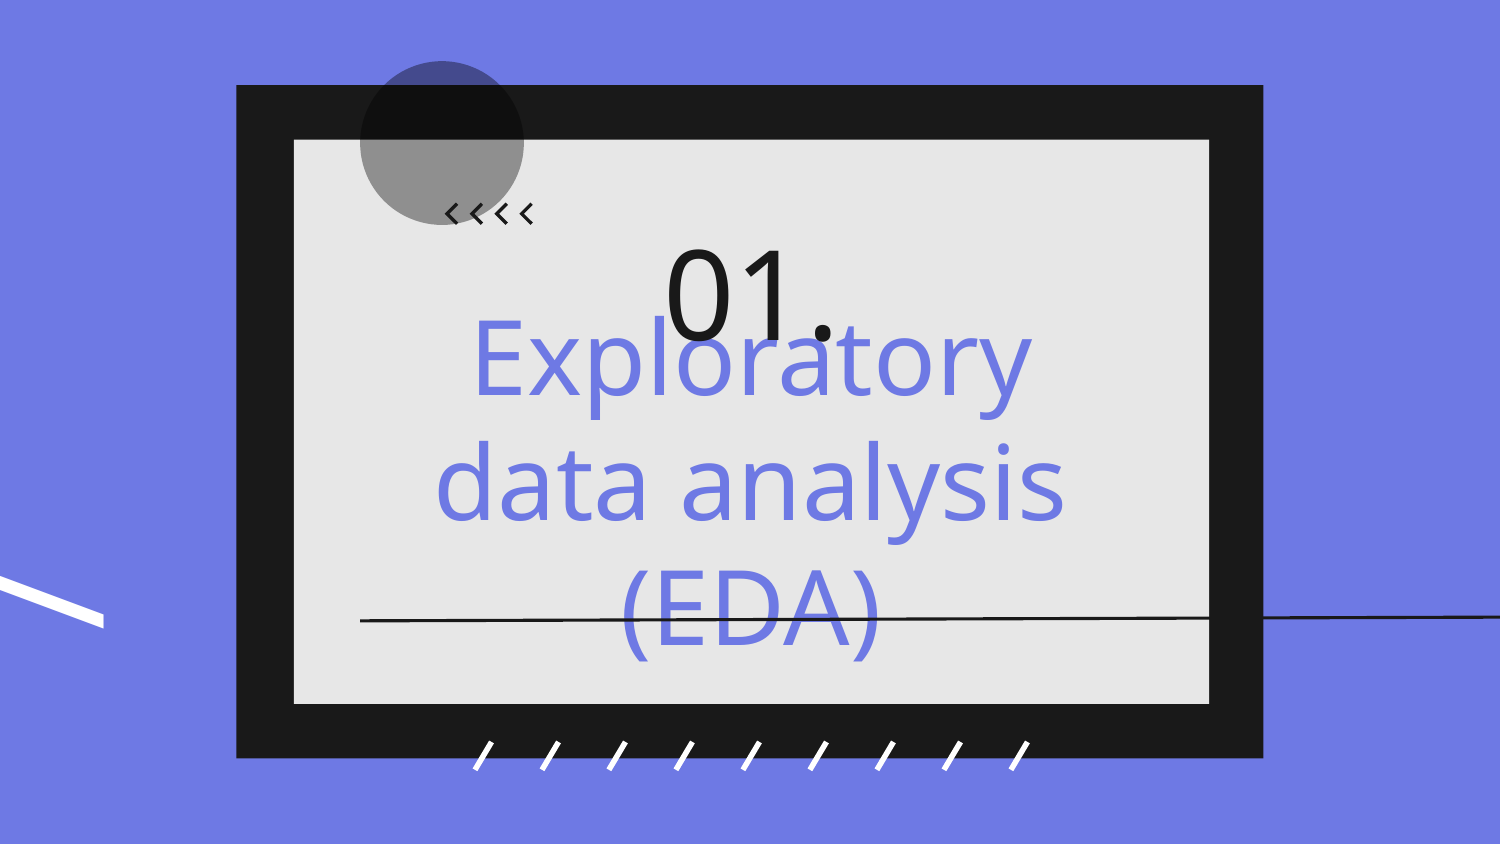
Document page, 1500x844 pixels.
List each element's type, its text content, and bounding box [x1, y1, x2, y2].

text_box [293, 139, 1210, 704]
text_box [236, 85, 1264, 759]
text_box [472, 740, 1031, 772]
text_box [359, 616, 1500, 622]
title 01. [596, 221, 906, 360]
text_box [444, 202, 534, 226]
title Exploratory data analysis (EDA) [345, 409, 1157, 548]
text_box [360, 61, 524, 225]
